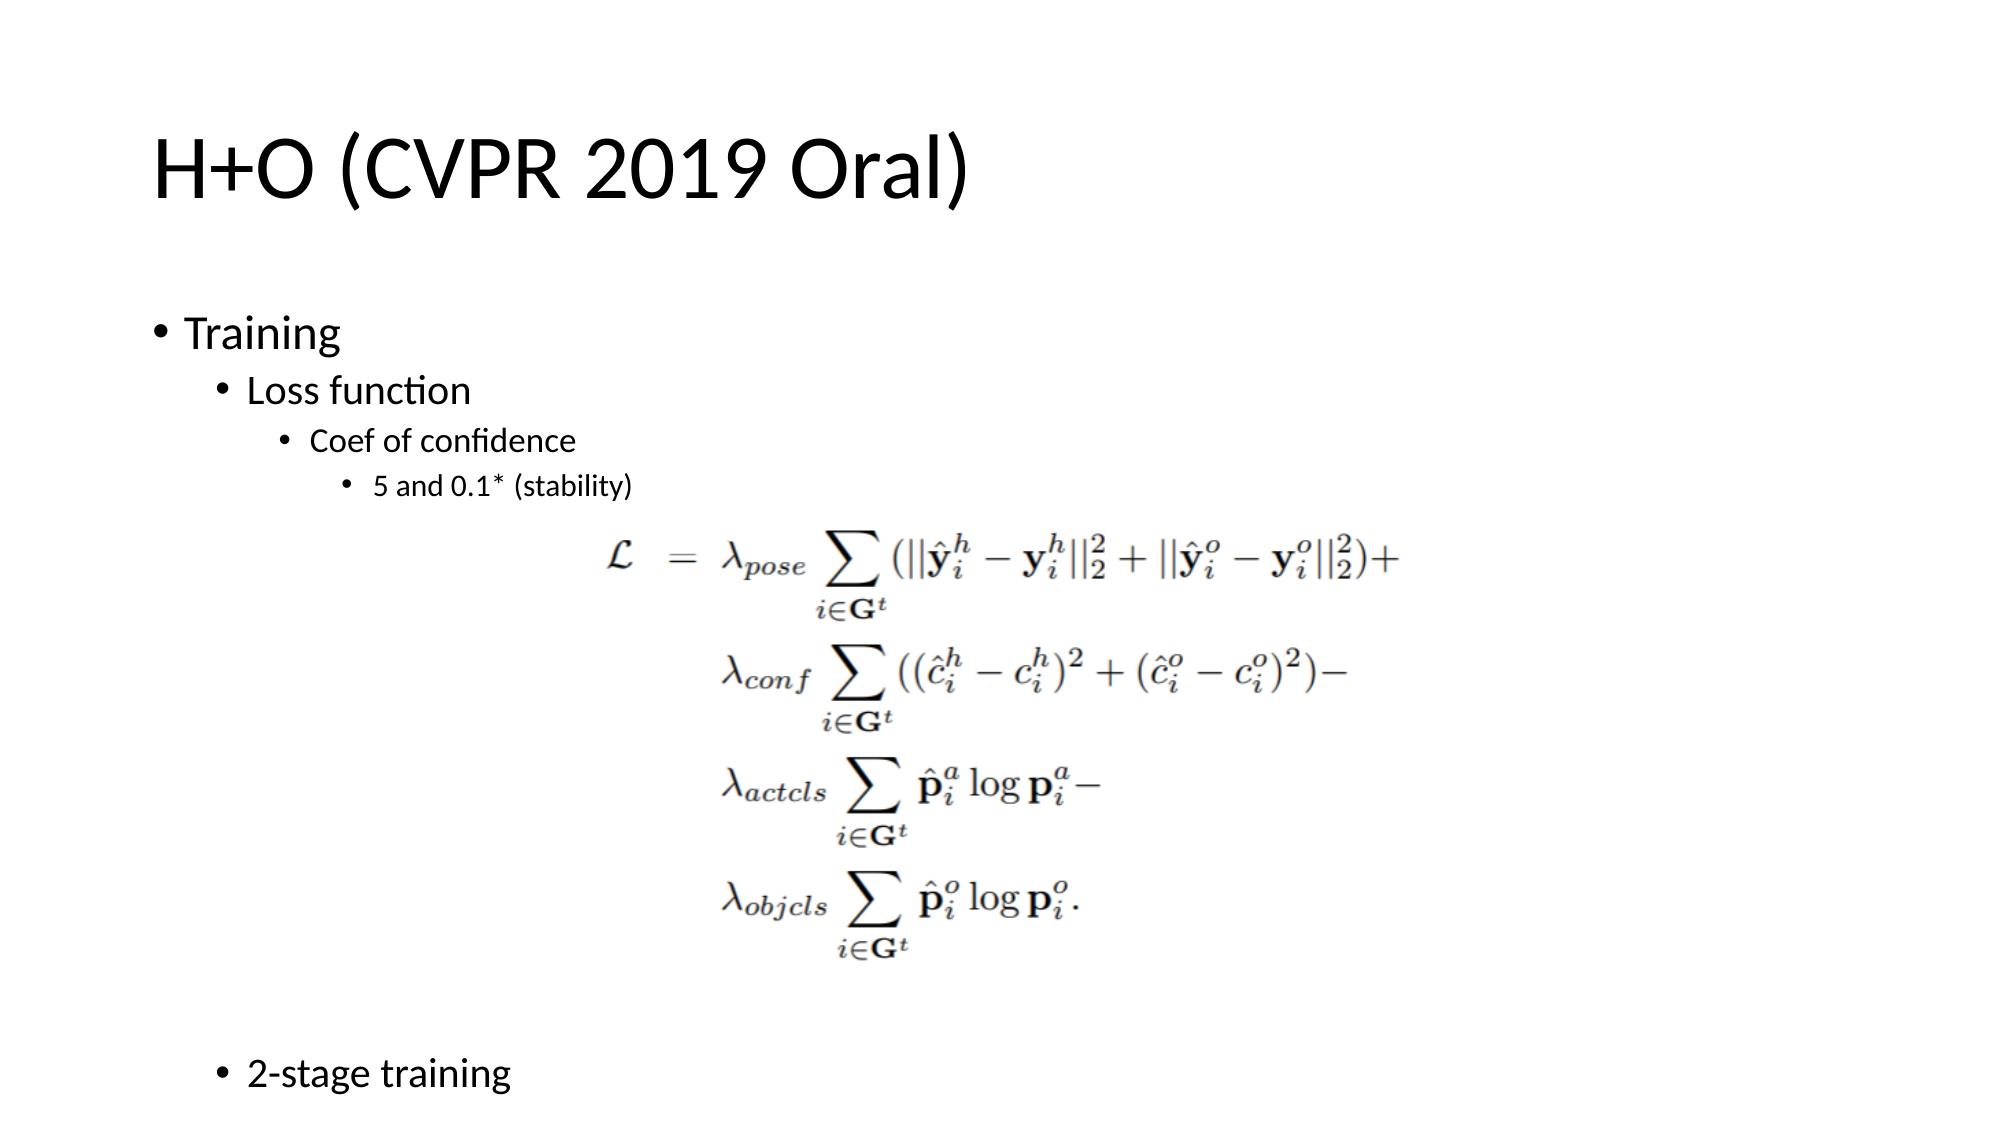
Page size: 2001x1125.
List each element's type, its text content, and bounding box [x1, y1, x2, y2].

picture [577, 517, 1423, 977]
title H+O (CVPR 2019 Oral) [137, 59, 1863, 278]
list Training Loss function Coef of confidence 5 and 0.1* (stability) 2-stage training [137, 299, 1863, 1106]
